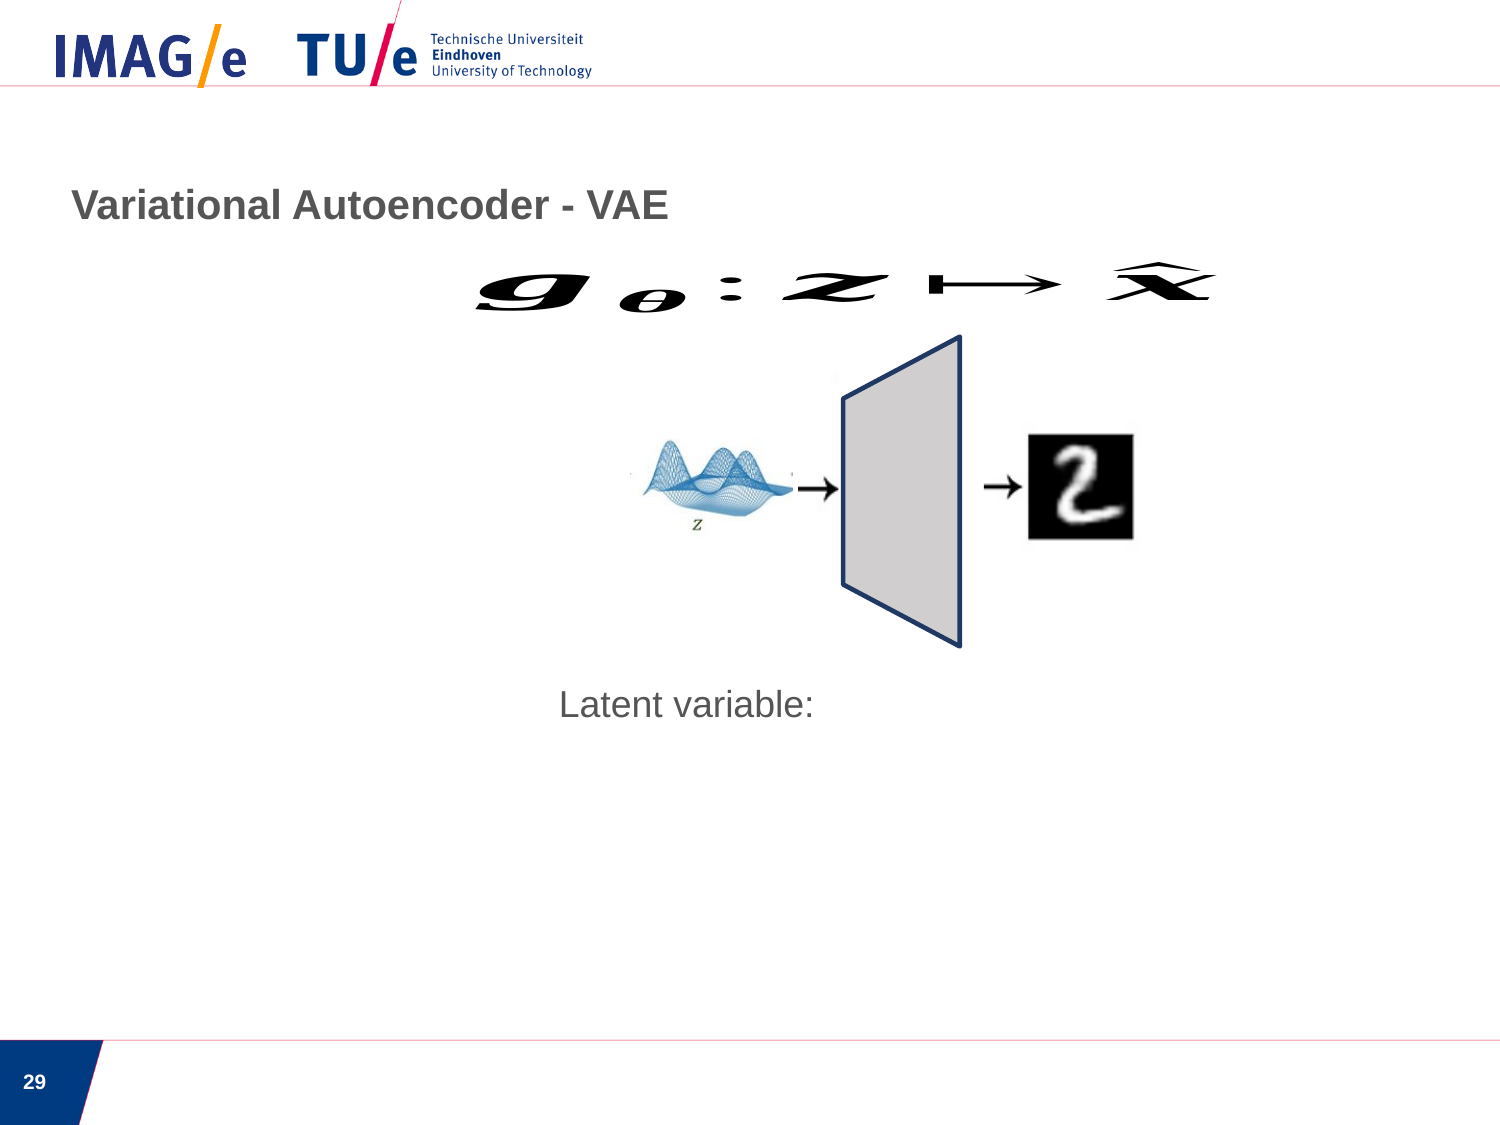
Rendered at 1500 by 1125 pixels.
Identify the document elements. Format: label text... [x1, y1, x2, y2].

slide_number 29 [8, 1061, 95, 1108]
text_box [841, 334, 962, 649]
picture [0, 0, 1500, 1125]
text_box Variational Autoencoder - VAE [56, 170, 1410, 270]
